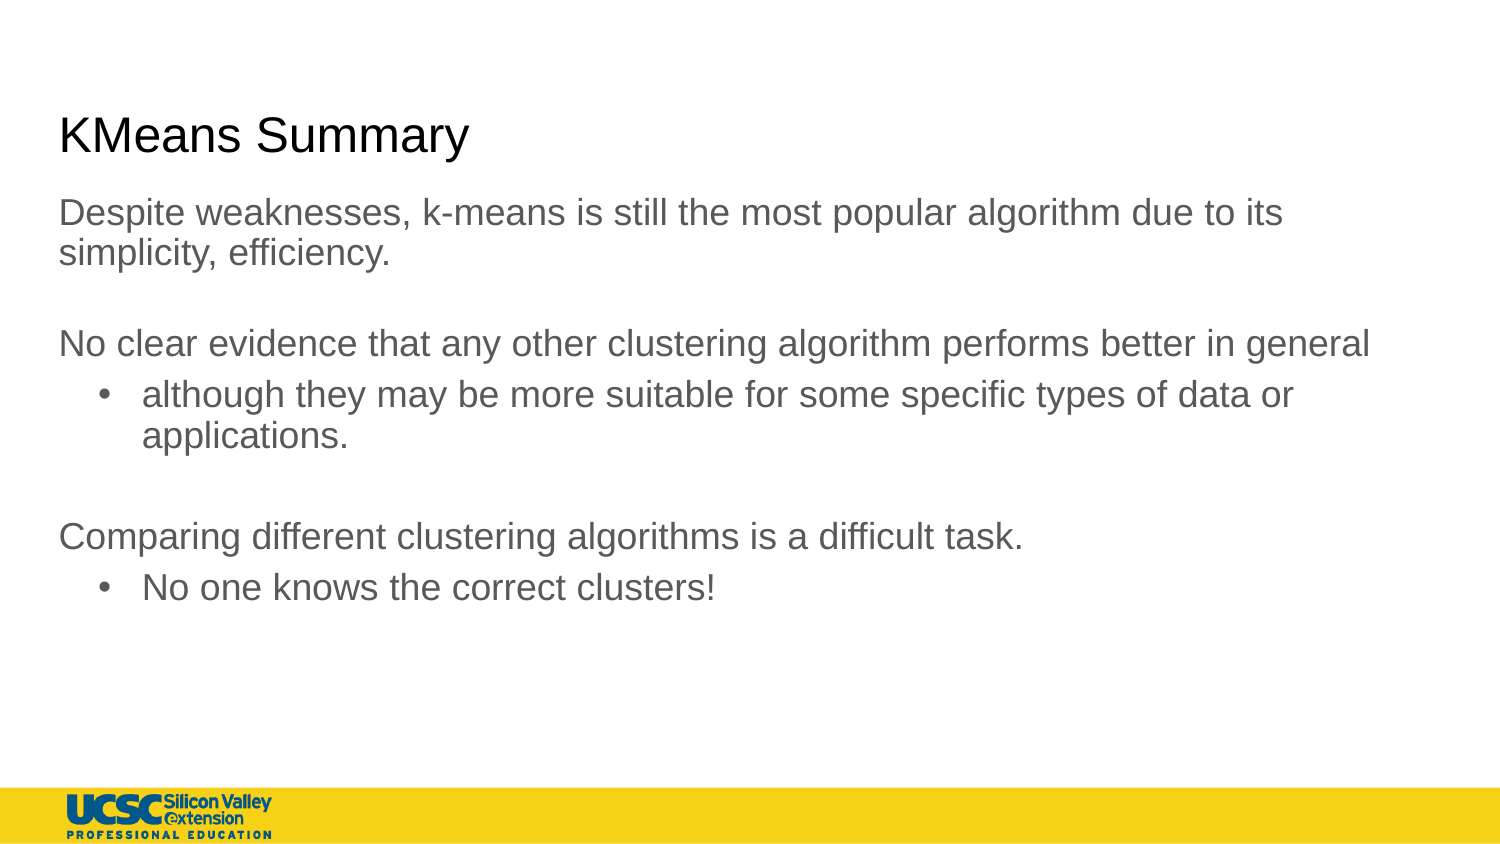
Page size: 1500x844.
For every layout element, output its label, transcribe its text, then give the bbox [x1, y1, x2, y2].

picture [60, 787, 277, 844]
list Despite weaknesses, k-means is still the most popular algorithm due to its simplicity, efficiency. No clear evidence that any other clustering algorithm performs better in general although they may be more suitable for some specific types of data or applications. Comparing different clustering algorithms is a difficult task. No one knows the correct clusters! [51, 189, 1449, 750]
title KMeans Summary [51, 72, 1449, 167]
